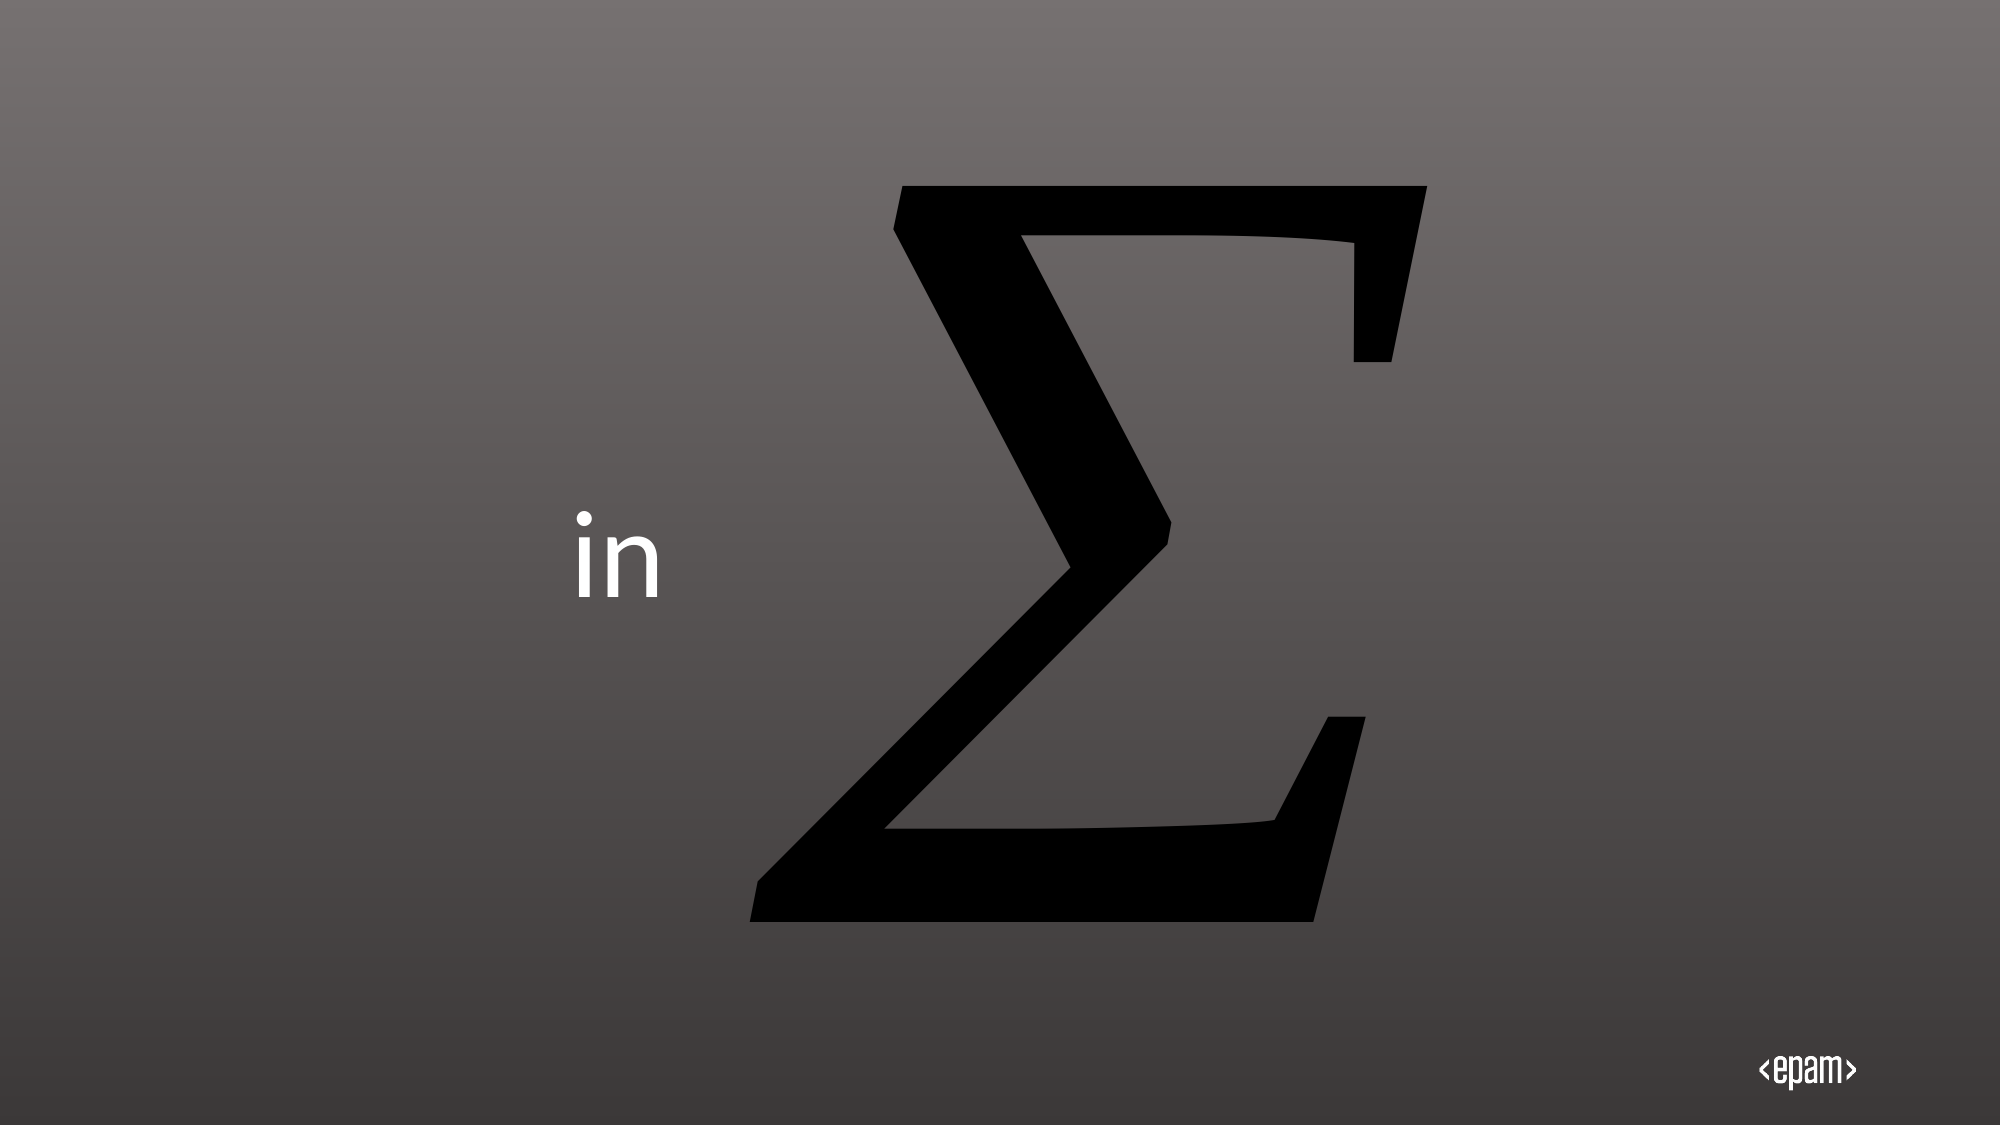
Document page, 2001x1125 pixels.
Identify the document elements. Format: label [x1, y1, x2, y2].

text_box [555, 0, 1489, 1125]
picture [1752, 1052, 1863, 1094]
